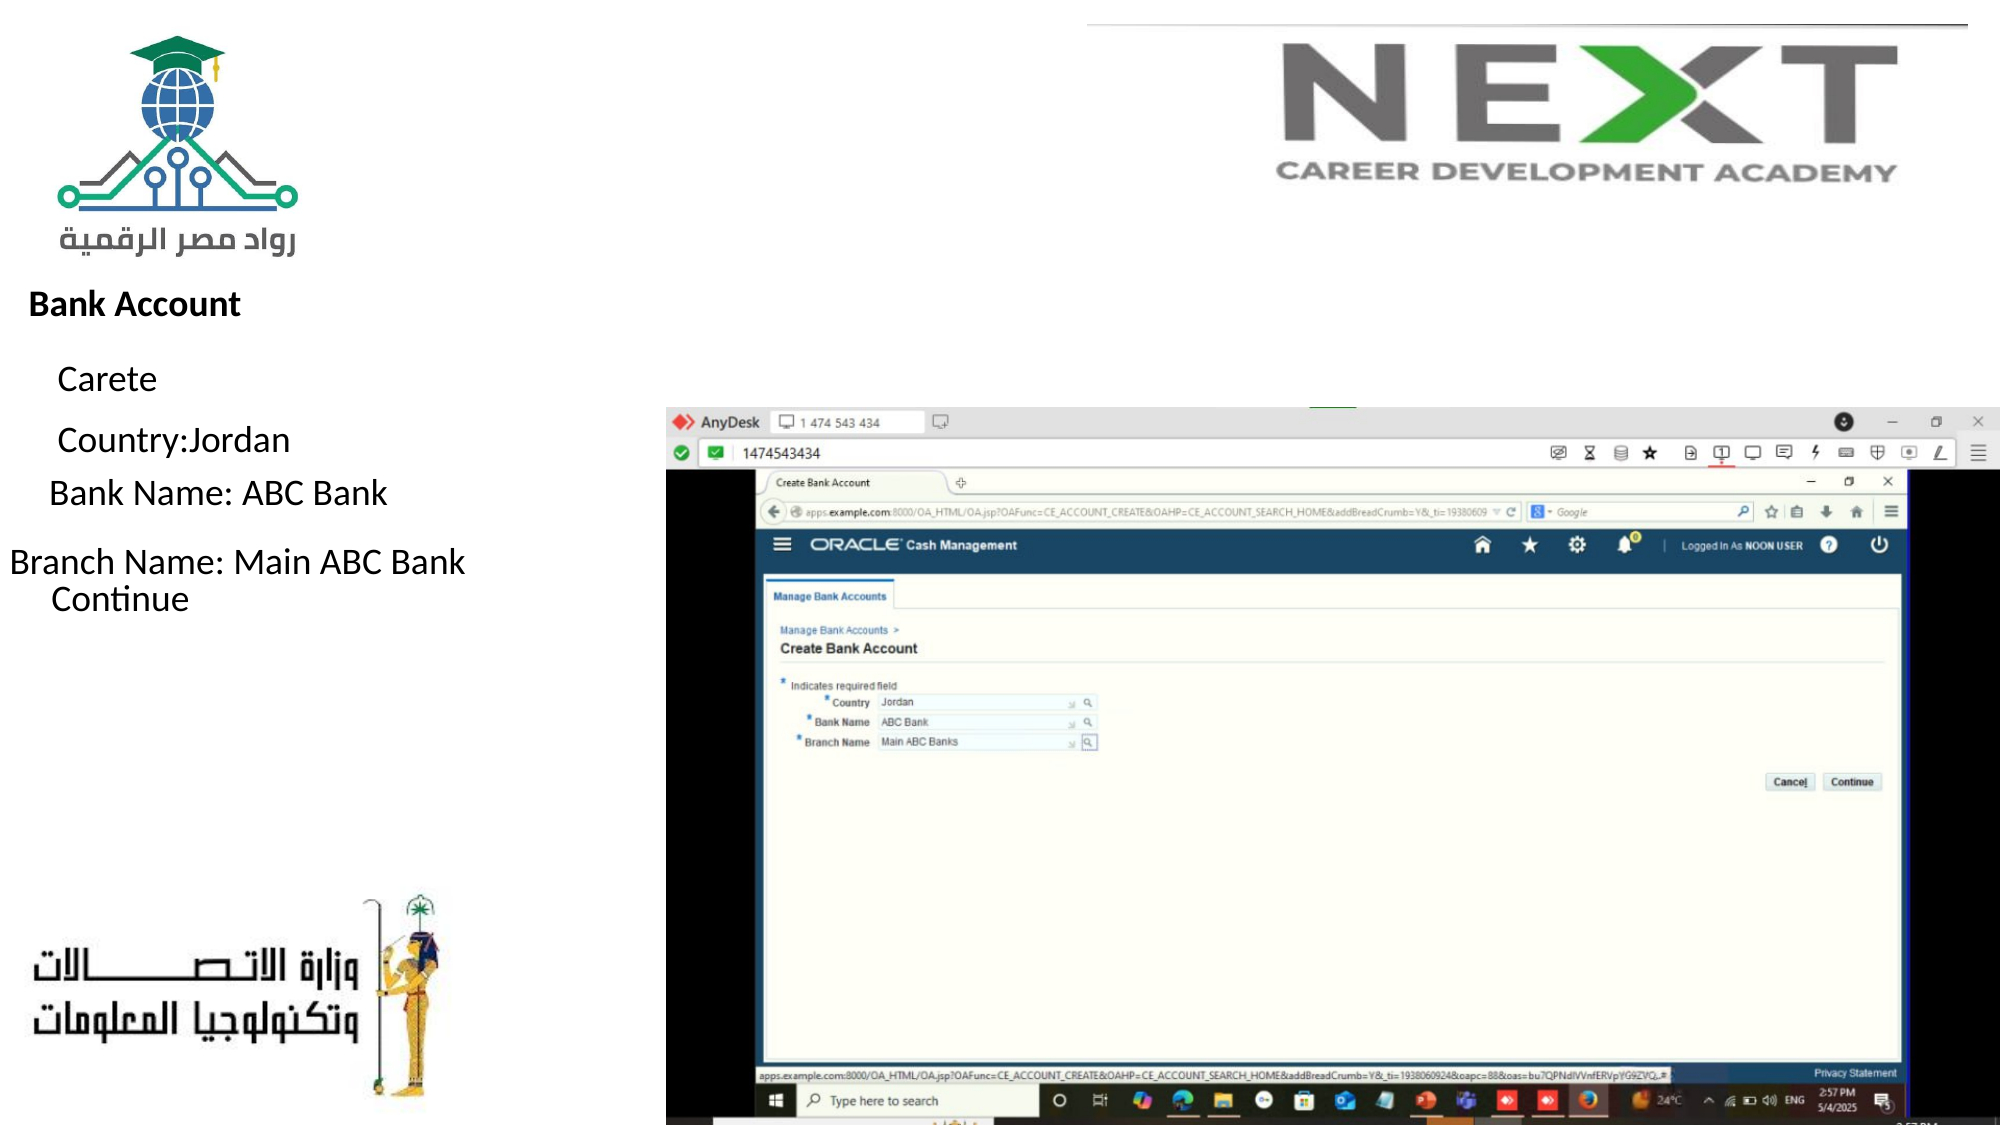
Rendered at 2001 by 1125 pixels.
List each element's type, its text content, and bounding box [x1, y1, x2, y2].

picture [666, 407, 2000, 1125]
text_box Country:Jordan [42, 407, 666, 460]
text_box Carete [42, 346, 1043, 407]
text_box Continue [36, 566, 666, 627]
text_box Bank Account [13, 271, 1014, 331]
text_box Branch Name: Main ABC Bank [0, 529, 666, 590]
text_box Bank Name: ABC Bank [34, 460, 666, 521]
picture [13, 0, 336, 322]
picture [0, 862, 468, 1125]
picture [1087, 24, 1968, 196]
